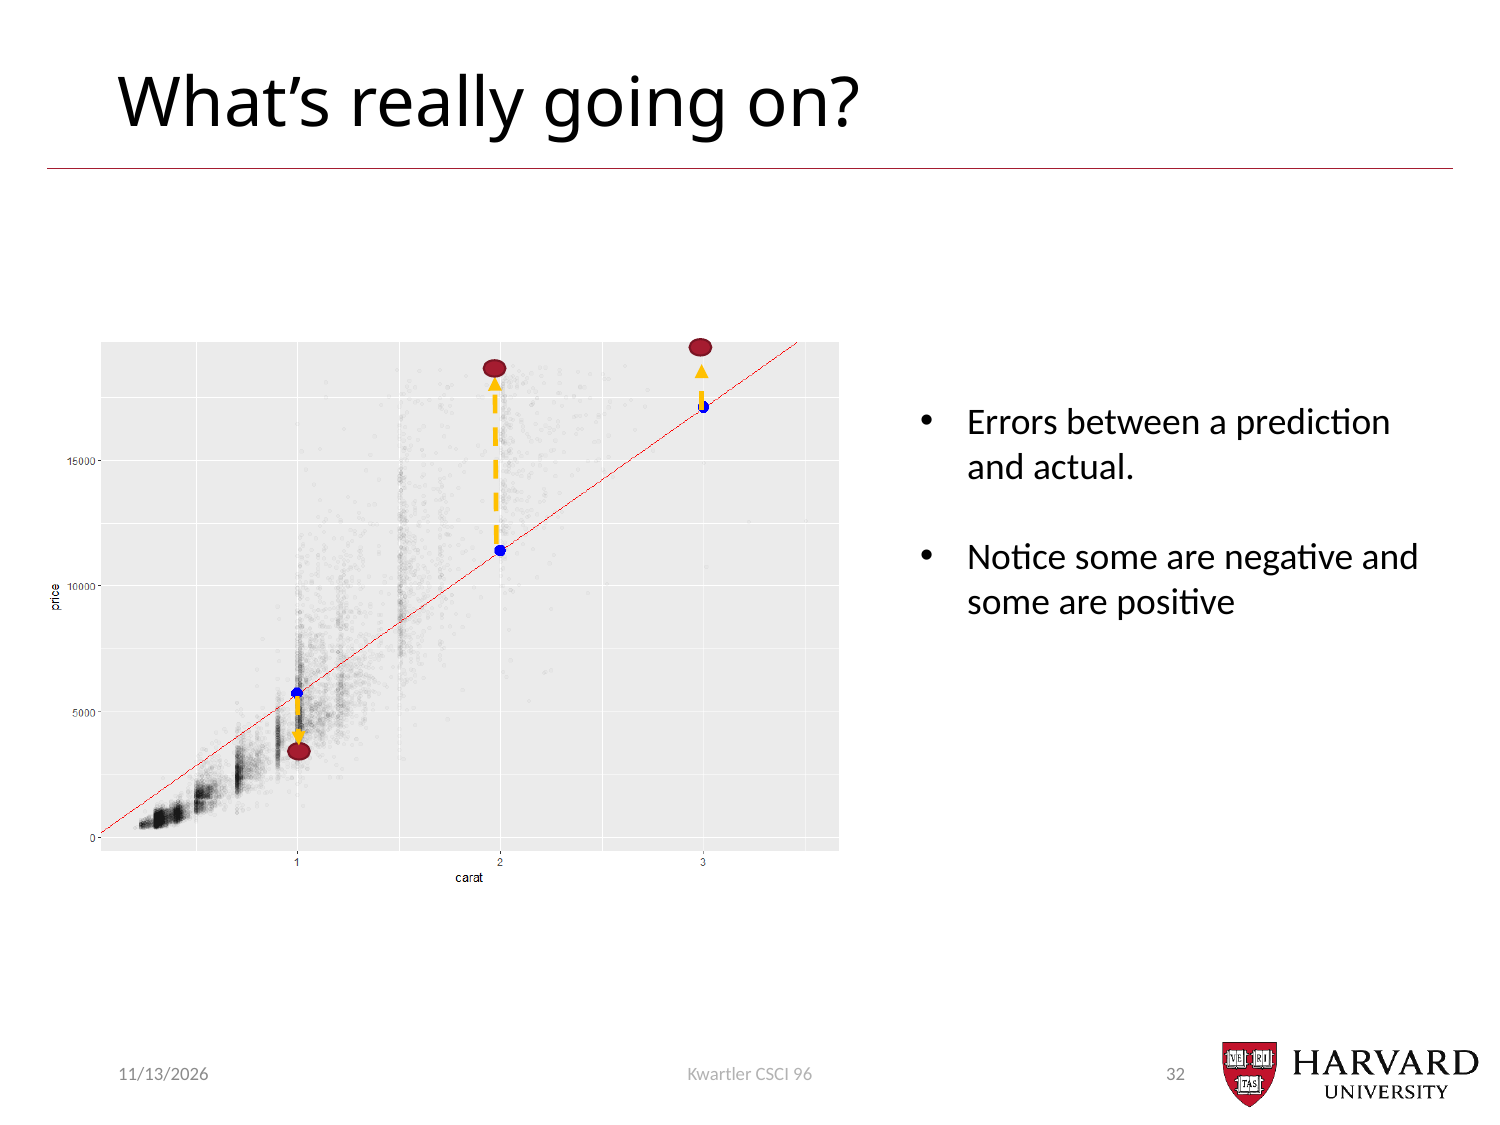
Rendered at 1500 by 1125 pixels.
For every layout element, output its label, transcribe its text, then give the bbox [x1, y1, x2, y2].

title What’s really going on? [103, 59, 1397, 157]
picture [42, 336, 850, 887]
slide_number 32 [1059, 1042, 1200, 1103]
picture [1200, 1024, 1500, 1125]
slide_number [103, 1042, 441, 1103]
footer Kwartler CSCI 96 [496, 1042, 1004, 1103]
text_box Errors between a prediction and actual. Notice some are negative and some are positive [905, 389, 1438, 630]
